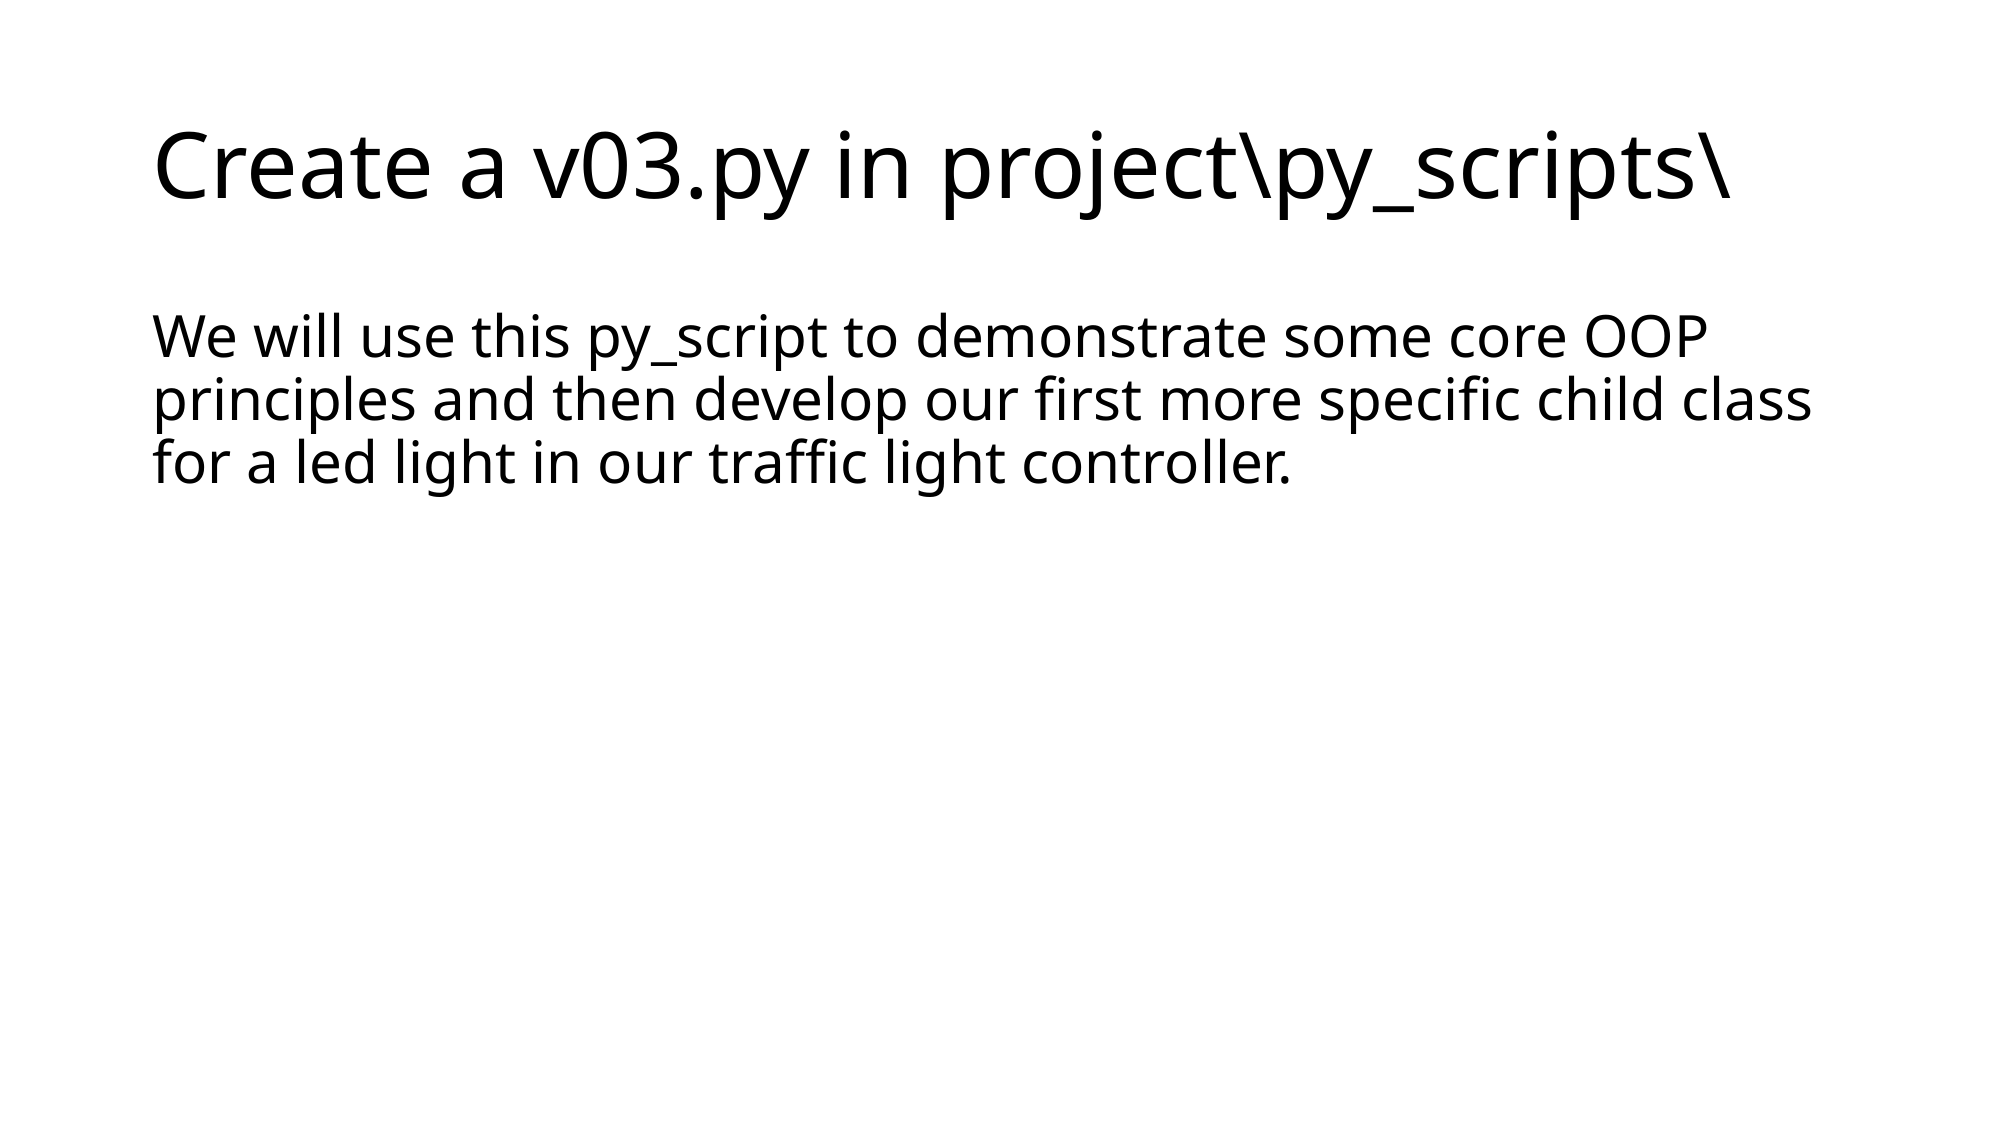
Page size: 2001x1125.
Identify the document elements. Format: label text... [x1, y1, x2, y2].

list We will use this py_script to demonstrate some core OOP principles and then develop our first more specific child class for a led light in our traffic light controller. [137, 299, 1863, 1014]
title Create a v03.py in project\py_scripts\ [137, 59, 1863, 278]
